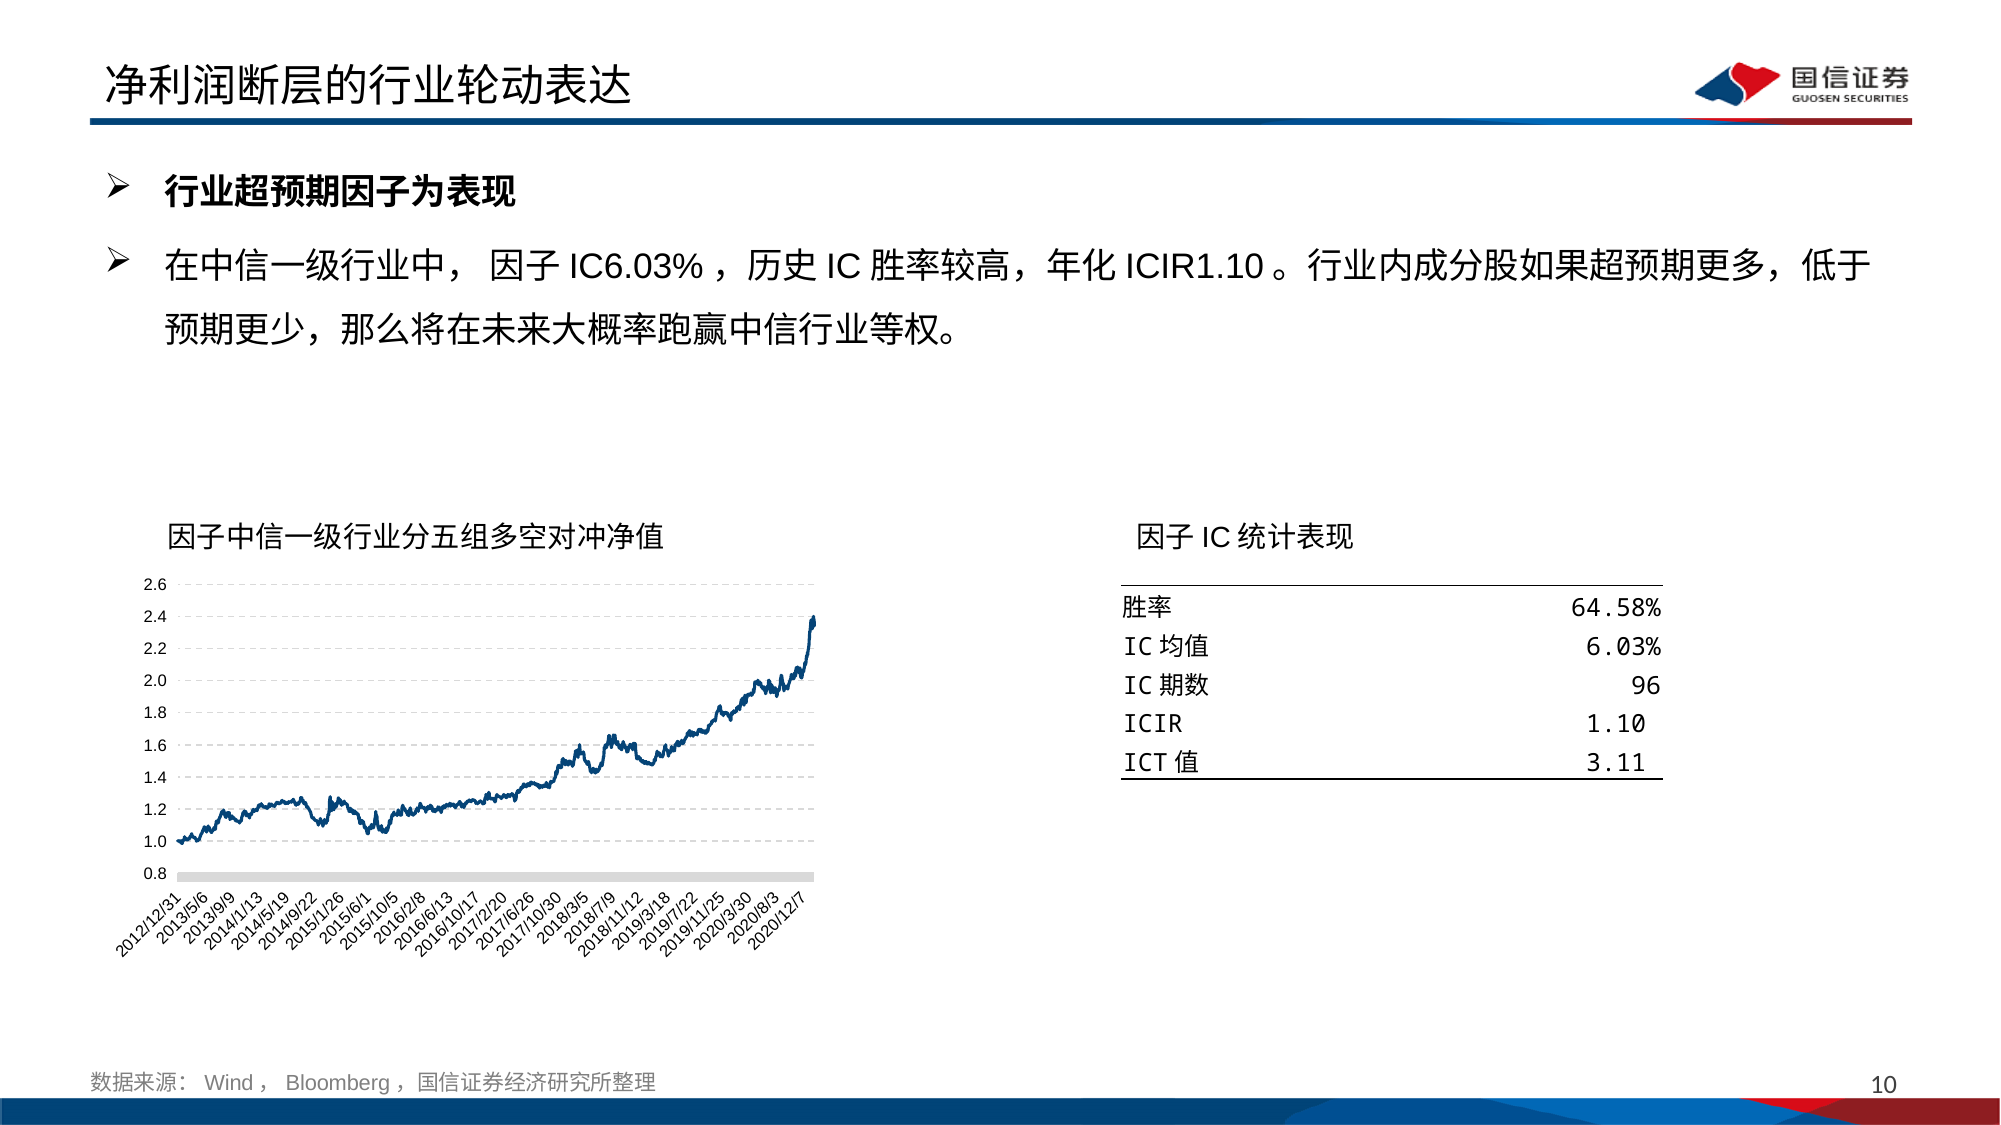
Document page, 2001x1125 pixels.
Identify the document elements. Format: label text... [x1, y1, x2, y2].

text_box 数据来源：Wind，Bloomberg，国信证券经济研究所整理 [75, 1061, 672, 1103]
table_header 64.58% [1392, 586, 1663, 624]
picture [0, 1096, 2000, 1125]
picture [1705, 56, 1913, 112]
chart [108, 561, 859, 1012]
table_cell ICIR [1121, 701, 1392, 740]
title 净利润断层的行业轮动表达 [89, 49, 1705, 117]
table_cell ICT值 [1121, 740, 1392, 778]
table_cell 6.03% [1392, 624, 1663, 663]
table_cell 1.10 [1392, 701, 1663, 740]
text_box [556, 484, 587, 551]
table_header 胜率 [1121, 586, 1392, 624]
table_cell IC期数 [1121, 663, 1392, 701]
picture [89, 118, 1913, 125]
table_cell 3.11 [1392, 740, 1663, 778]
slide_number 10 [1808, 1052, 1913, 1113]
table_cell IC均值 [1121, 624, 1392, 663]
table_cell 96 [1392, 663, 1663, 701]
